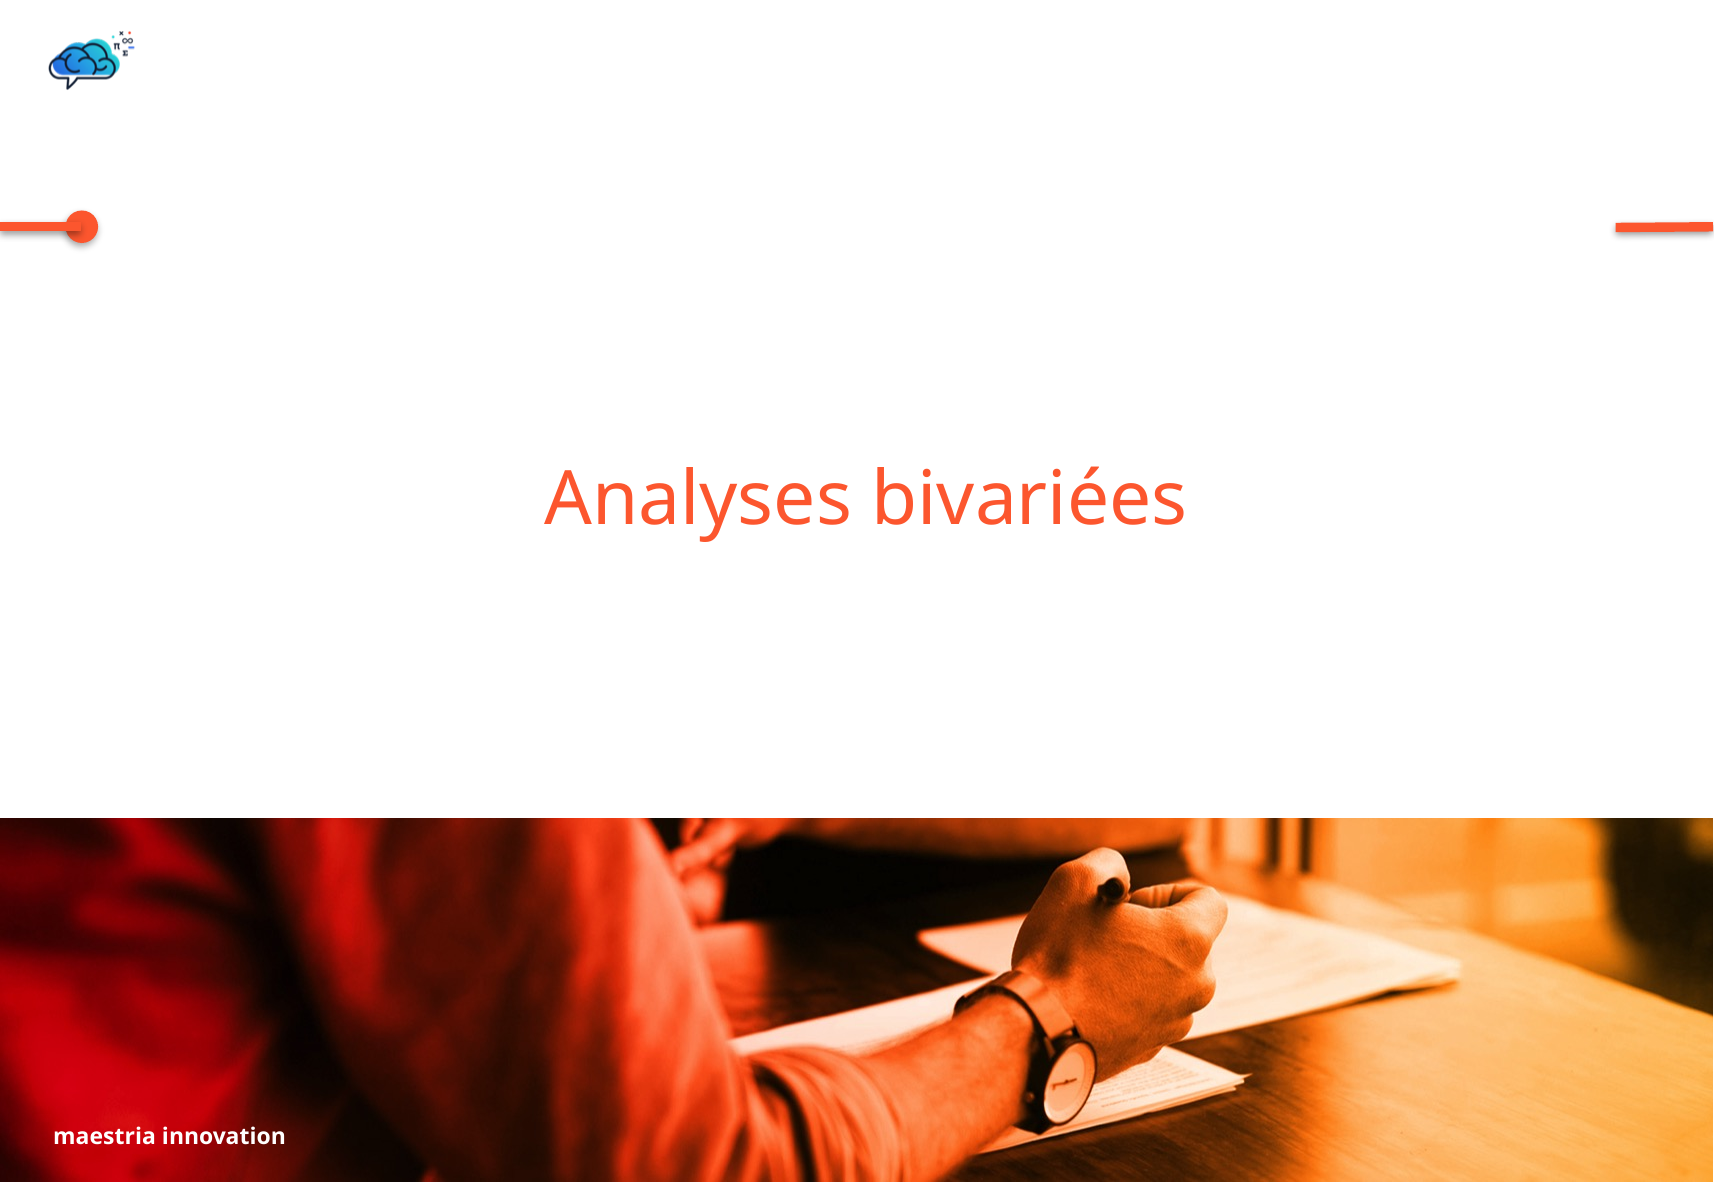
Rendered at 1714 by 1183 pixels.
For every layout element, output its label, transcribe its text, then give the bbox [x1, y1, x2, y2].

picture [46, 29, 139, 92]
list Analyses bivariées [138, 440, 1593, 540]
picture [0, 818, 1713, 1182]
